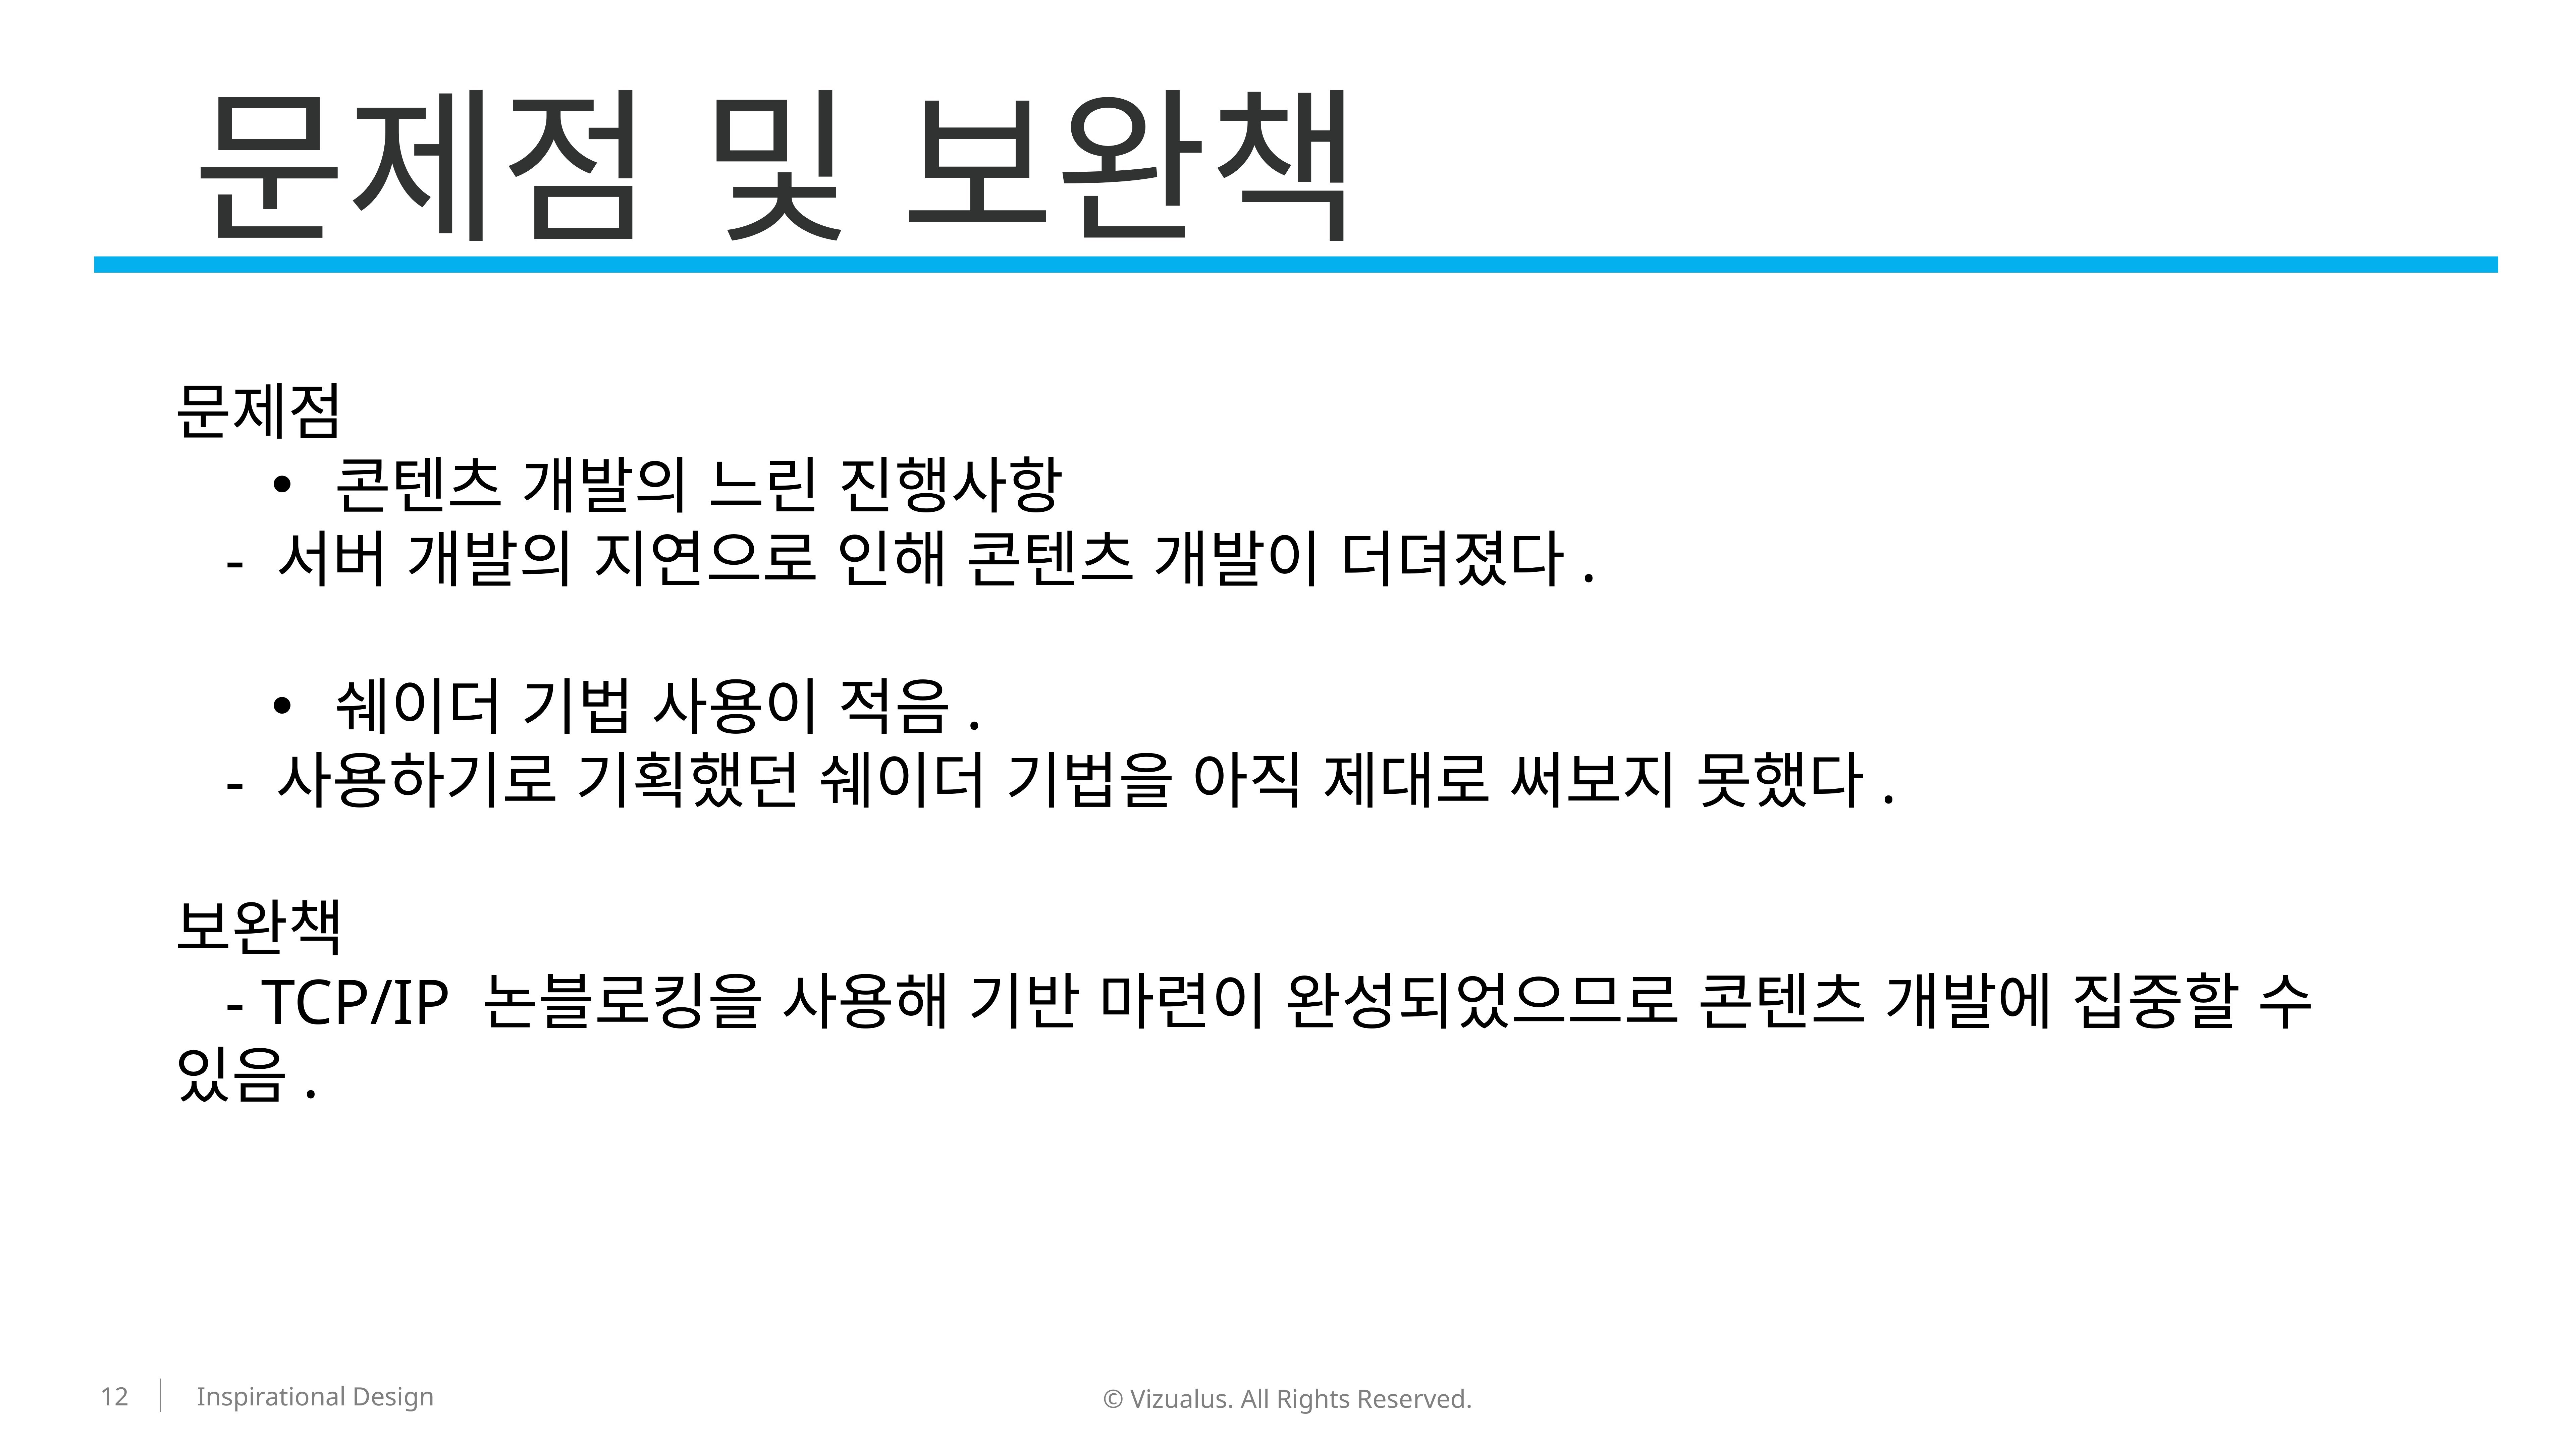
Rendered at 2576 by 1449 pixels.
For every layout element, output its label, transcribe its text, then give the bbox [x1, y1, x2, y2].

text_box [94, 256, 2499, 273]
text_box 문제점 및 보완책 [185, 98, 1370, 263]
slide_number 12 [76, 1380, 129, 1411]
footer © Vizualus. All Rights Reserved. [961, 1380, 1615, 1410]
text_box 문제점 콘텐츠 개발의 느린 진행사항 - 서버 개발의 지연으로 인해 콘텐츠 개발이 더뎌졌다. 쉐이더 기법 사용이 적음. - 사용하기로 기획했던 쉐이더 기법을 아직 제대로 써보지 못했다. 보완책 - TCP/IP 논블로킹을 사용해 기반 마련이 완성되었으므로 콘텐츠 개발에 집중할 수 있음. [0, 370, 2433, 1334]
